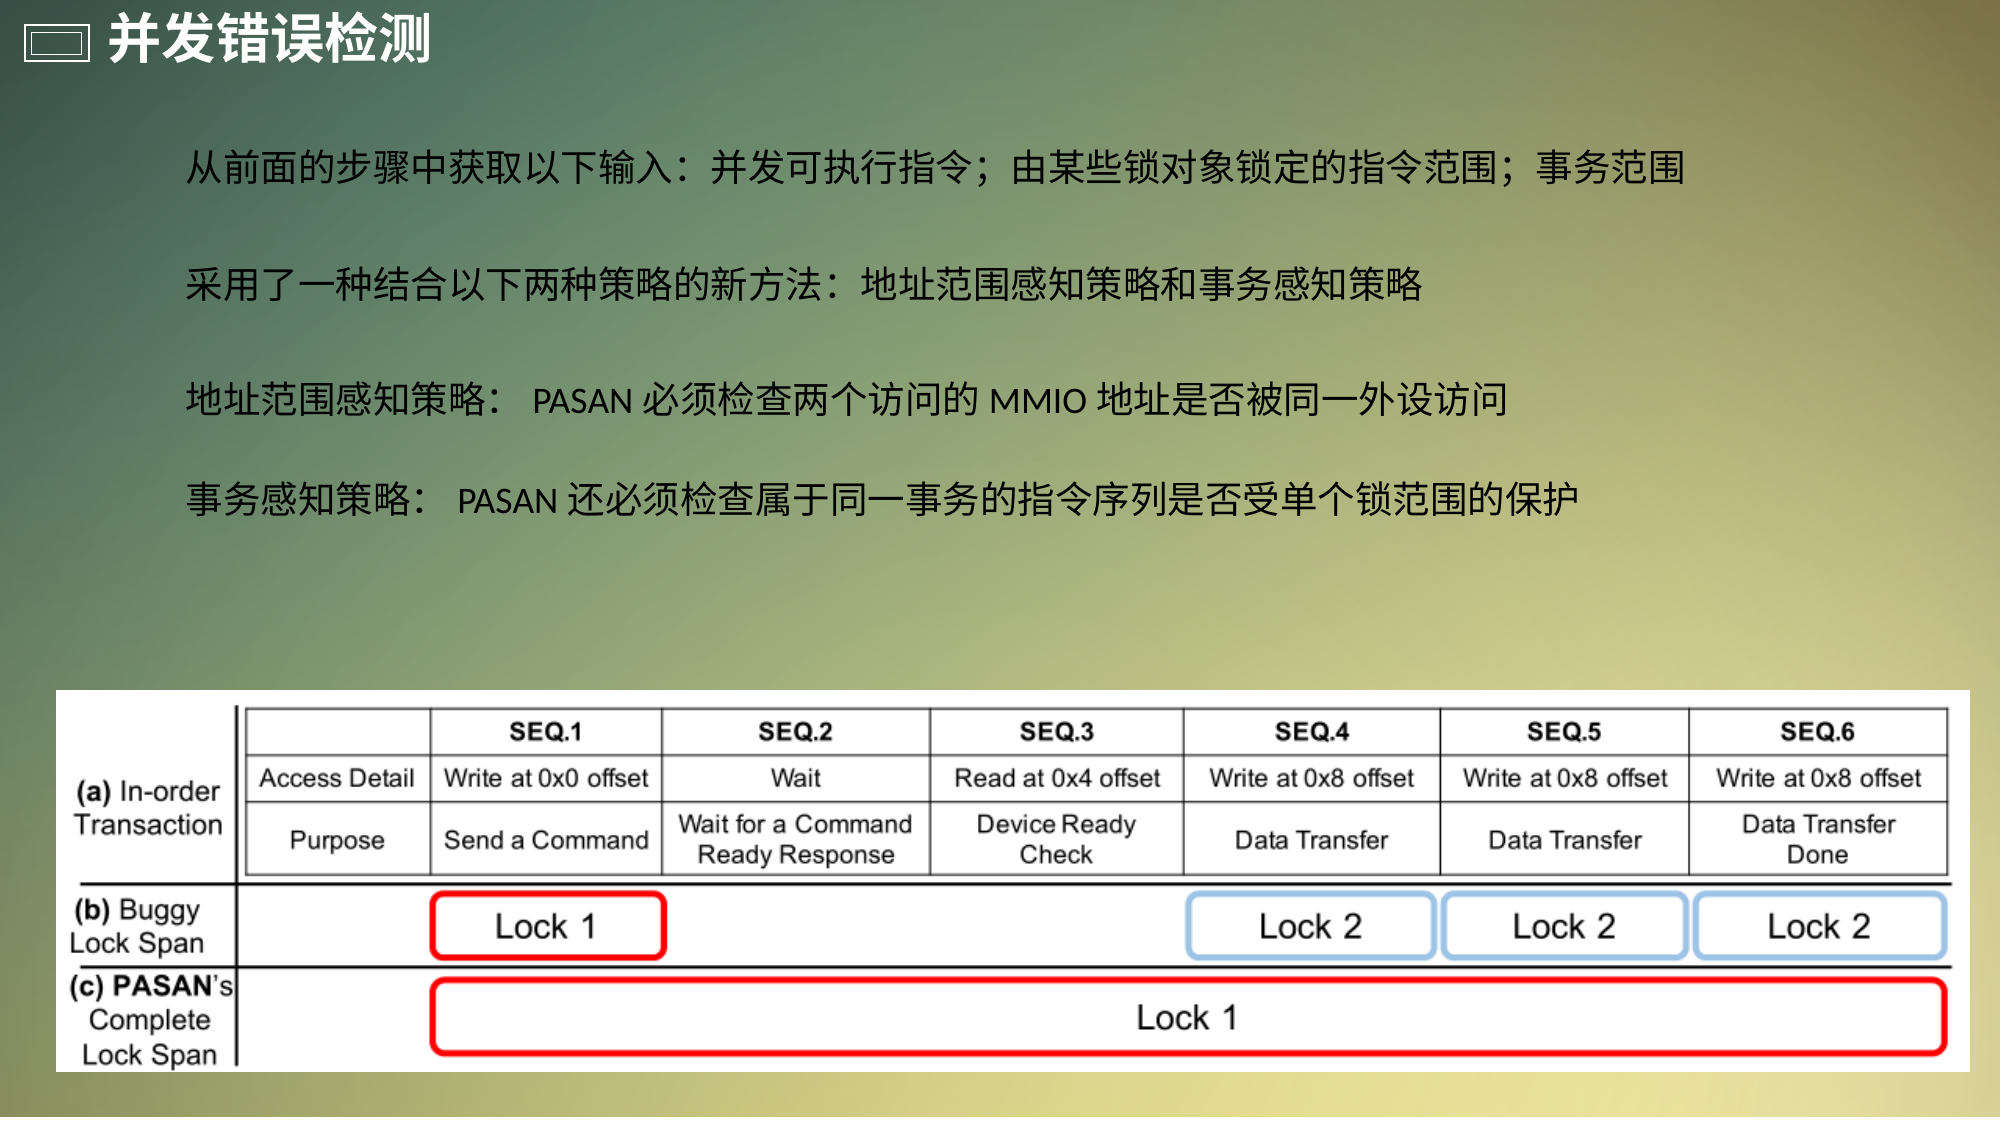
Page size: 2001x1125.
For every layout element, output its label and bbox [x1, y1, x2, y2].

text_box [25, 25, 89, 61]
picture [0, 0, 2000, 1117]
